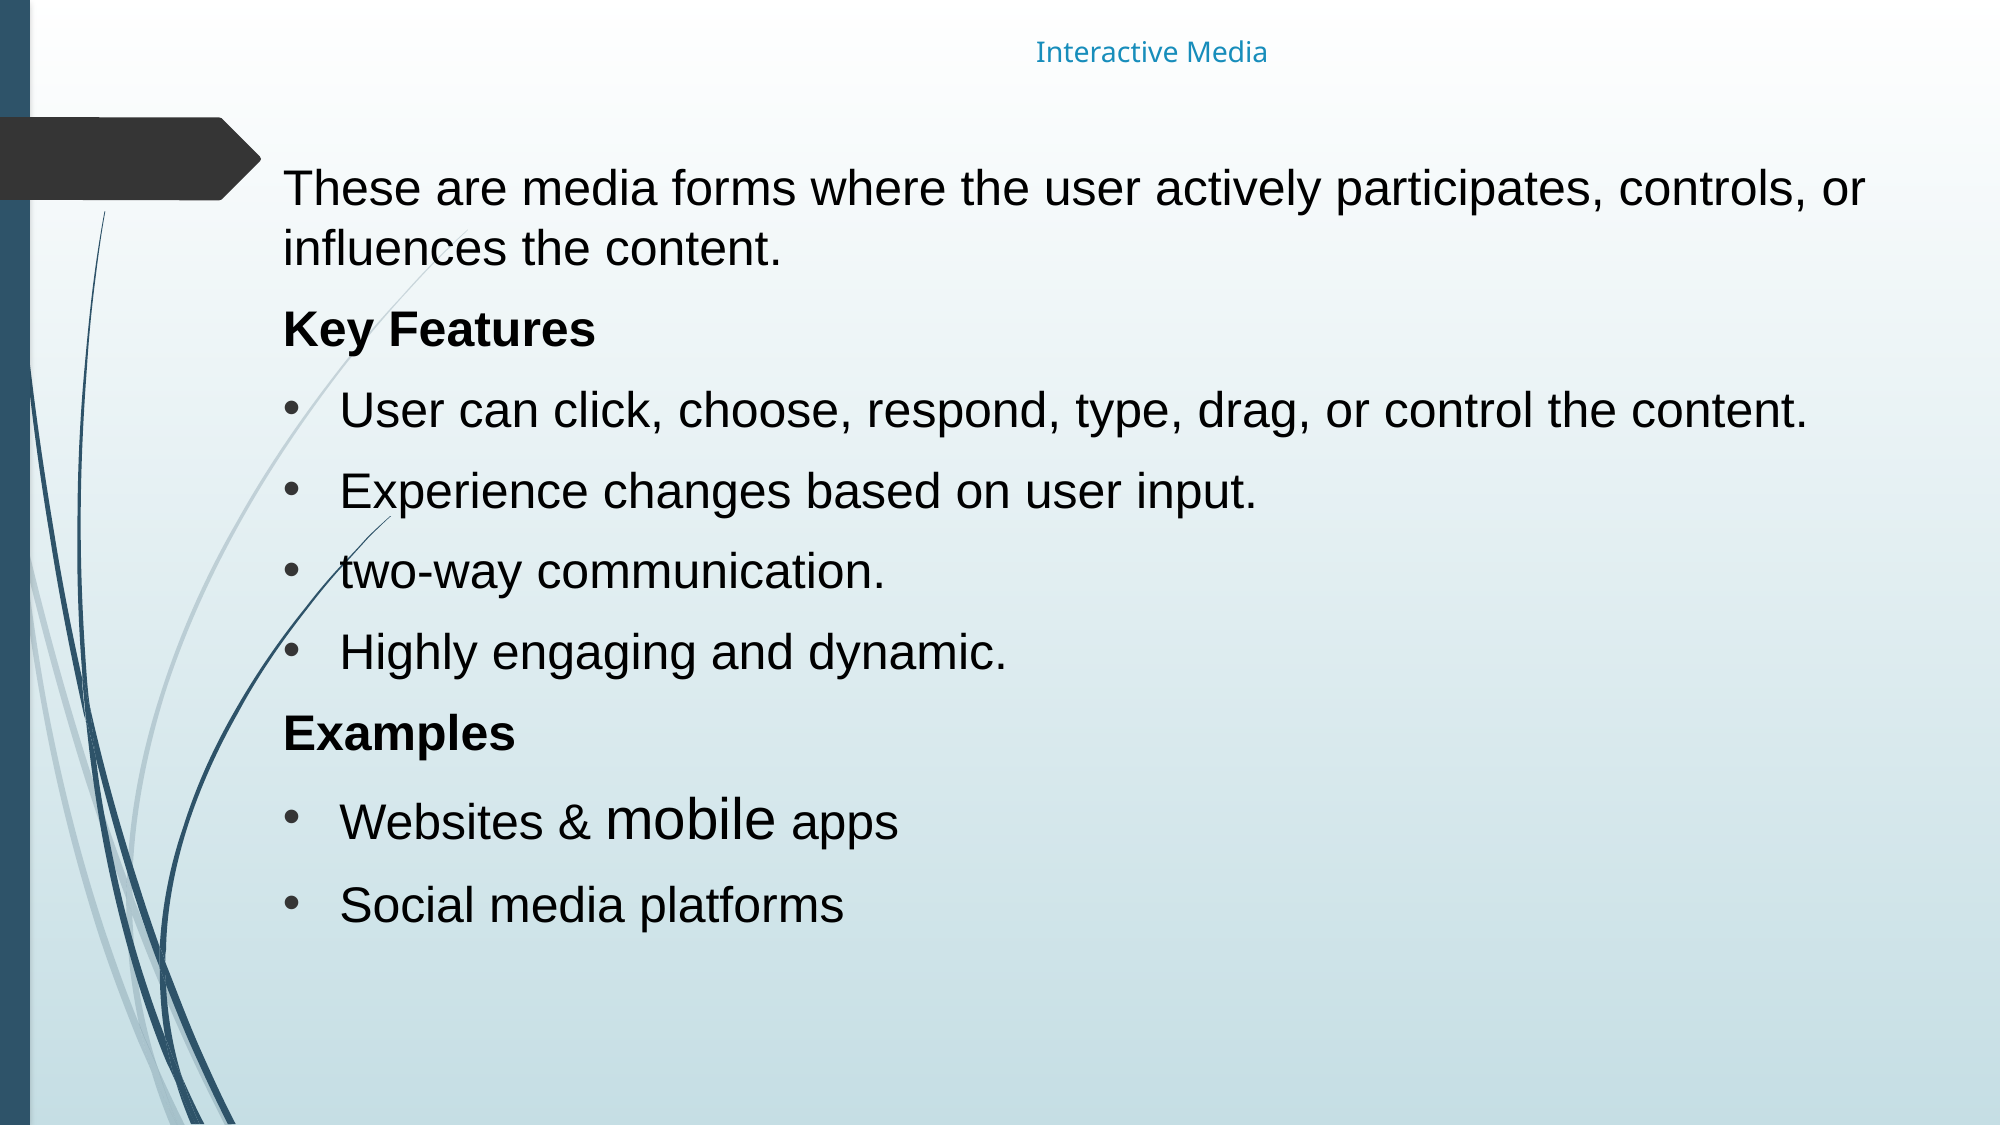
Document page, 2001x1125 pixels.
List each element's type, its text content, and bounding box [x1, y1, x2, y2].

list These are media forms where the user actively participates, controls, or influences the content. Key Features User can click, choose, respond, type, drag, or control the content. Experience changes based on user input. two-way communication. Highly engaging and dynamic. Examples Websites & mobile apps Social media platforms [267, 147, 1888, 990]
title Interactive Media [425, 26, 1888, 110]
